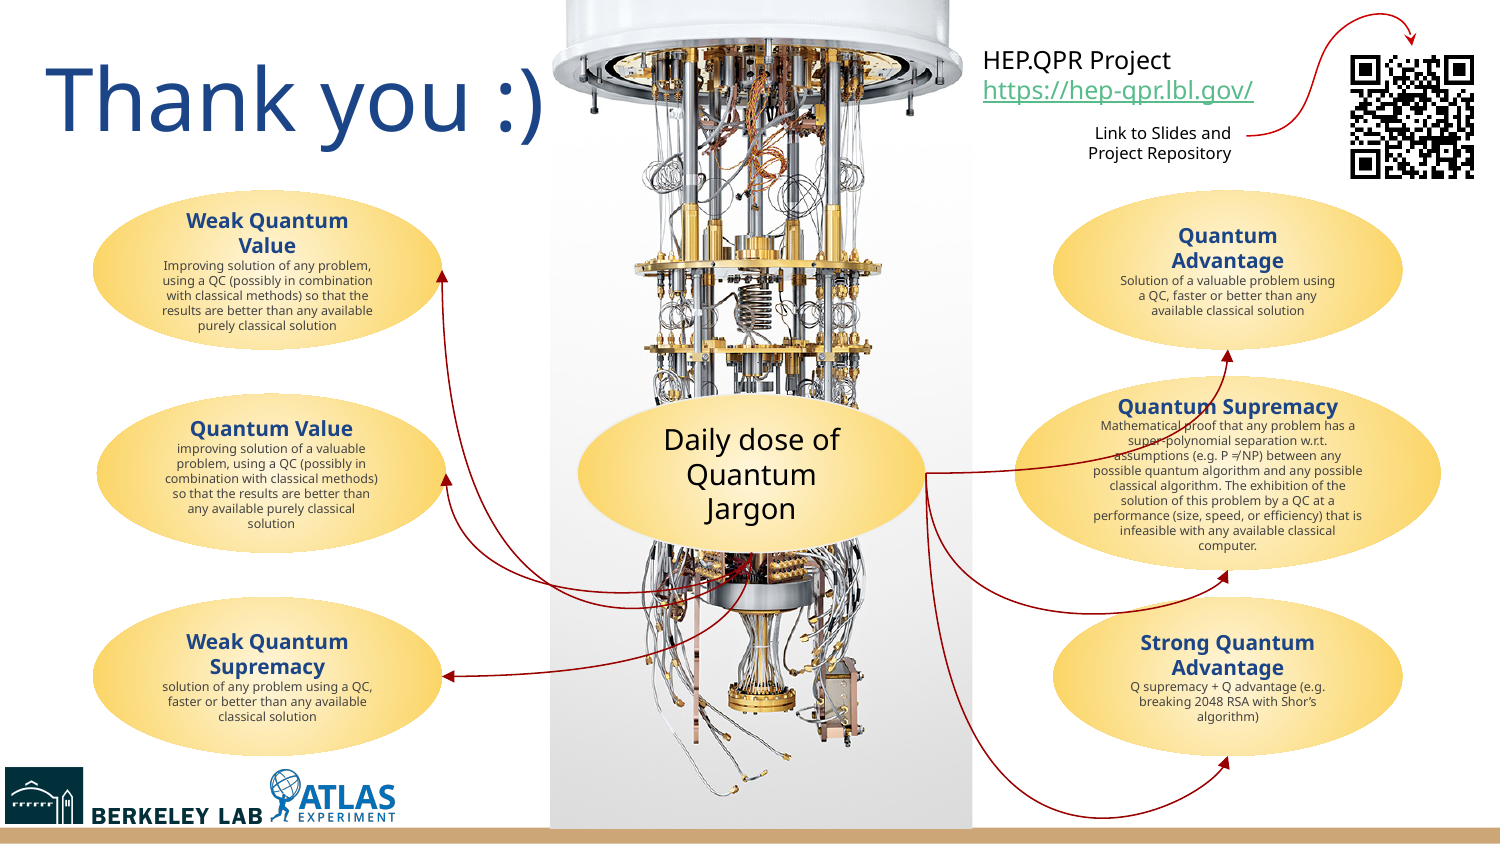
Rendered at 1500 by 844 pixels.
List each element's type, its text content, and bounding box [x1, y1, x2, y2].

text_box Quantum Supremacy Mathematical proof that any problem has a super-polynomial separation w.r.t. assumptions (e.g. P ≠ NP) between any possible quantum algorithm and any possible classical algorithm. The exhibition of the solution of this problem by a QC at a performance (size, speed, or efficiency) that is infeasible with any available classical computer. [1058, 376, 1441, 571]
picture [269, 769, 395, 822]
picture [1340, 45, 1484, 188]
text_box Weak Quantum Value Improving solution of any problem, using a QC (possibly in combination with classical methods) so that the results are better than any available purely classical solution [93, 190, 442, 350]
text_box Link to Slides and Project Repository [1036, 113, 1247, 164]
text_box Quantum Advantage Solution of a valuable problem using a QC, faster or better than any available classical solution [1053, 190, 1403, 350]
picture [84, 767, 263, 824]
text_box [925, 480, 1054, 677]
picture [53, 797, 58, 824]
text_box HEP.QPR Project https://hep-qpr.lbl.gov/ [976, 29, 1288, 113]
text_box Quantum Value improving solution of a valuable problem, using a QC (possibly in combination with classical methods) so that the results are better than any available purely classical solution [96, 393, 436, 553]
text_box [1246, 45, 1413, 136]
text_box Strong Quantum Advantage Q supremacy + Q advantage (e.g. breaking 2048 RSA with Shor’s algorithm) [1054, 597, 1403, 756]
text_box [925, 269, 1054, 474]
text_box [441, 269, 578, 472]
text_box Weak Quantum Supremacy solution of any problem using a QC, faster or better than any available classical solution [93, 597, 441, 756]
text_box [441, 472, 578, 677]
title Thank you :) [12, 69, 544, 164]
picture [549, 0, 973, 830]
